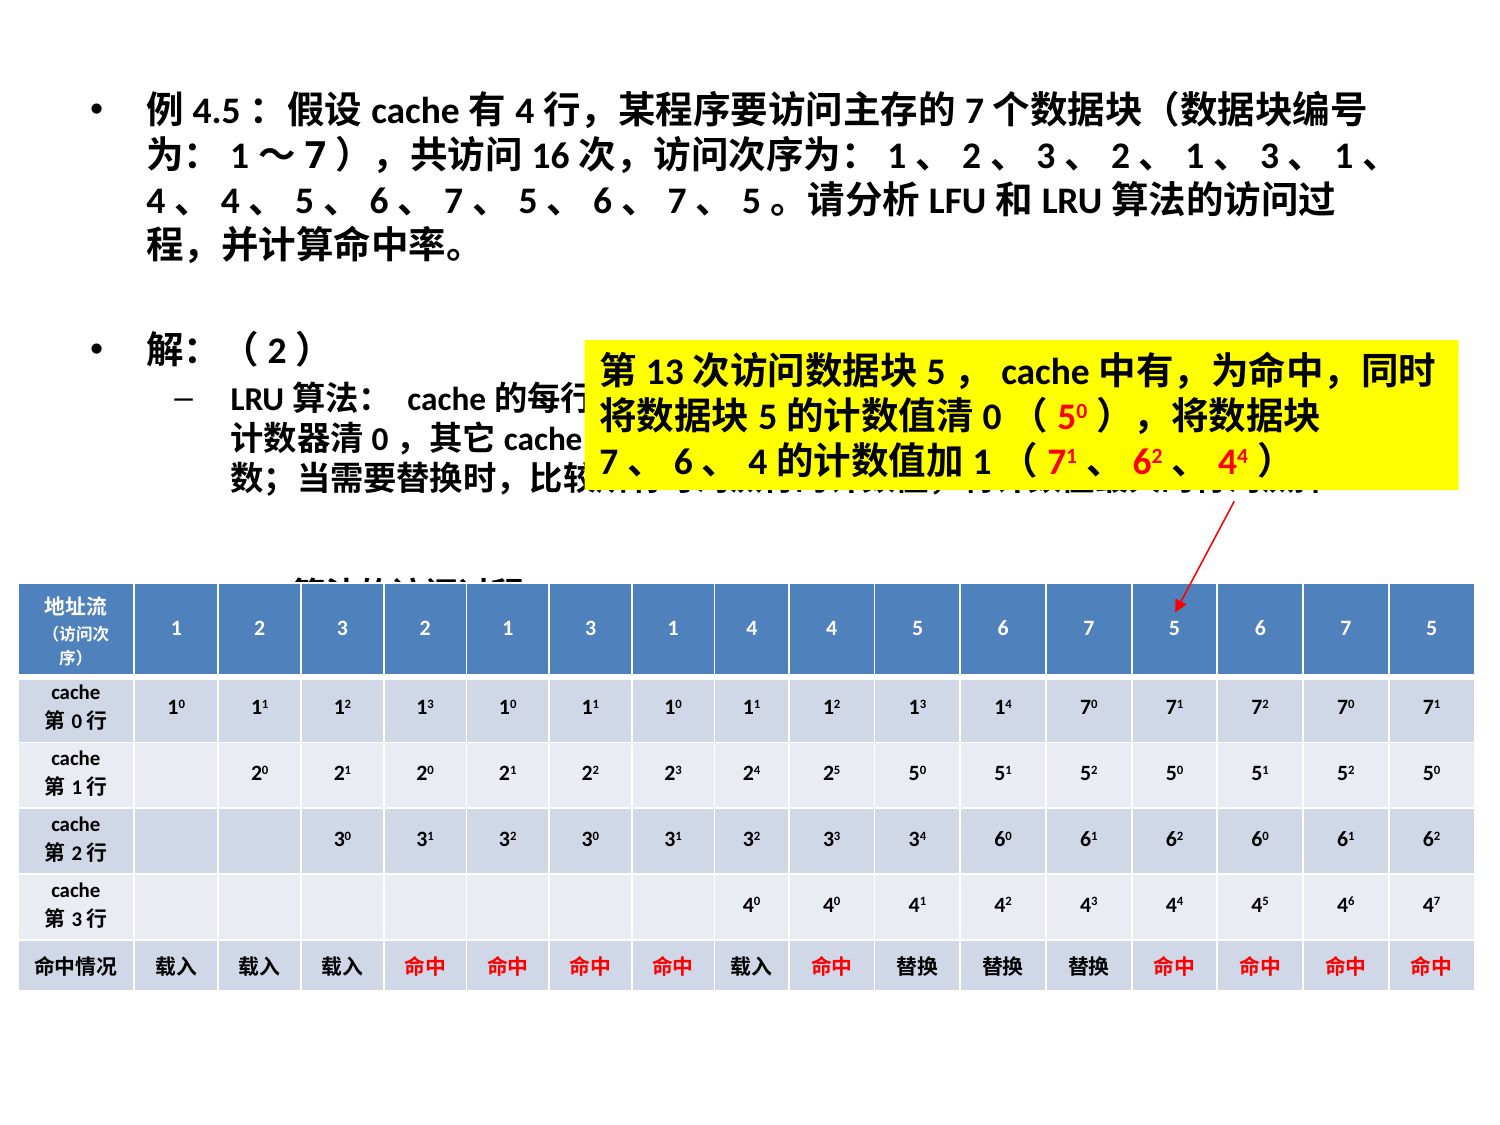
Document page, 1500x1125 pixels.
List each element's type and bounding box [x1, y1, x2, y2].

table_cell [1218, 941, 1302, 990]
table_cell [219, 743, 300, 807]
table_header [550, 584, 631, 674]
table_cell [1047, 809, 1131, 873]
text_box [584, 340, 1459, 490]
table_cell [135, 875, 217, 939]
table_cell [1047, 941, 1131, 990]
table_header [1304, 584, 1388, 674]
table_cell [790, 941, 874, 990]
table_cell [715, 941, 788, 990]
table_cell [633, 809, 714, 873]
table_cell [219, 680, 300, 742]
table_cell [385, 941, 466, 990]
list [75, 78, 1425, 582]
table_cell [1390, 875, 1474, 939]
table_cell [467, 875, 548, 939]
table_header [135, 584, 217, 674]
table_cell [1390, 680, 1474, 742]
table_cell [875, 875, 959, 939]
table_cell [1047, 743, 1131, 807]
table_cell [633, 941, 714, 990]
table_cell [385, 875, 466, 939]
text_box [1174, 500, 1235, 613]
table_cell [790, 809, 874, 873]
table_cell [790, 743, 874, 807]
table_header [715, 584, 788, 674]
table_cell [1304, 809, 1388, 873]
table_cell [467, 743, 548, 807]
table_header [790, 584, 874, 674]
table_cell [1218, 875, 1302, 939]
table_cell [633, 875, 714, 939]
table_cell [467, 680, 548, 742]
table_header [1390, 584, 1474, 674]
table_cell [1304, 875, 1388, 939]
table_cell [633, 680, 714, 742]
table_cell [219, 809, 300, 873]
table_cell [550, 809, 631, 873]
table_cell [715, 875, 788, 939]
table_cell [1218, 809, 1302, 873]
table_cell [135, 941, 217, 990]
table_header [633, 584, 714, 674]
table_cell [19, 875, 133, 939]
table_header [385, 584, 466, 674]
table_cell [302, 680, 383, 742]
table_header [1218, 584, 1302, 674]
table_cell [1304, 743, 1388, 807]
table_cell [385, 809, 466, 873]
table_cell [302, 809, 383, 873]
table_cell [875, 680, 959, 742]
table_cell [875, 941, 959, 990]
table_cell [219, 875, 300, 939]
table_cell [19, 809, 133, 873]
table_header [302, 584, 383, 674]
table_cell [19, 680, 133, 742]
table_header [219, 584, 300, 674]
table_cell [135, 680, 217, 742]
table_cell [1218, 743, 1302, 807]
table_cell [1304, 680, 1388, 742]
table_cell [302, 743, 383, 807]
table_cell [961, 680, 1045, 742]
table_cell [19, 743, 133, 807]
table_cell [961, 743, 1045, 807]
table_header [875, 584, 959, 674]
table_cell [467, 809, 548, 873]
table_cell [1304, 941, 1388, 990]
table_cell [715, 743, 788, 807]
table_cell [715, 809, 788, 873]
table_cell [385, 680, 466, 742]
table_cell [19, 941, 133, 990]
table_cell [790, 875, 874, 939]
table_cell [875, 809, 959, 873]
table_header [1133, 584, 1216, 674]
table_cell [1390, 941, 1474, 990]
table_cell [961, 809, 1045, 873]
table_cell [550, 875, 631, 939]
table_cell [1133, 743, 1216, 807]
table_cell [550, 941, 631, 990]
table_cell [550, 743, 631, 807]
table_cell [135, 809, 217, 873]
table_header [961, 584, 1045, 674]
table_cell [550, 680, 631, 742]
table_cell [961, 941, 1045, 990]
table_cell [1047, 875, 1131, 939]
table_cell [715, 680, 788, 742]
table_cell [135, 743, 217, 807]
table_header [1047, 584, 1131, 674]
table_cell [1133, 875, 1216, 939]
table_cell [1390, 743, 1474, 807]
table_cell [385, 743, 466, 807]
table_cell [302, 941, 383, 990]
table_cell [633, 743, 714, 807]
table_header [467, 584, 548, 674]
table_cell [790, 680, 874, 742]
table_header [19, 584, 133, 674]
table_cell [219, 941, 300, 990]
table_cell [1047, 680, 1131, 742]
table_cell [302, 875, 383, 939]
table_cell [1133, 941, 1216, 990]
table_cell [1133, 809, 1216, 873]
table_cell [1390, 809, 1474, 873]
table_cell [961, 875, 1045, 939]
table_cell [1133, 680, 1216, 742]
table_cell [875, 743, 959, 807]
table_cell [467, 941, 548, 990]
table_cell [1218, 680, 1302, 742]
